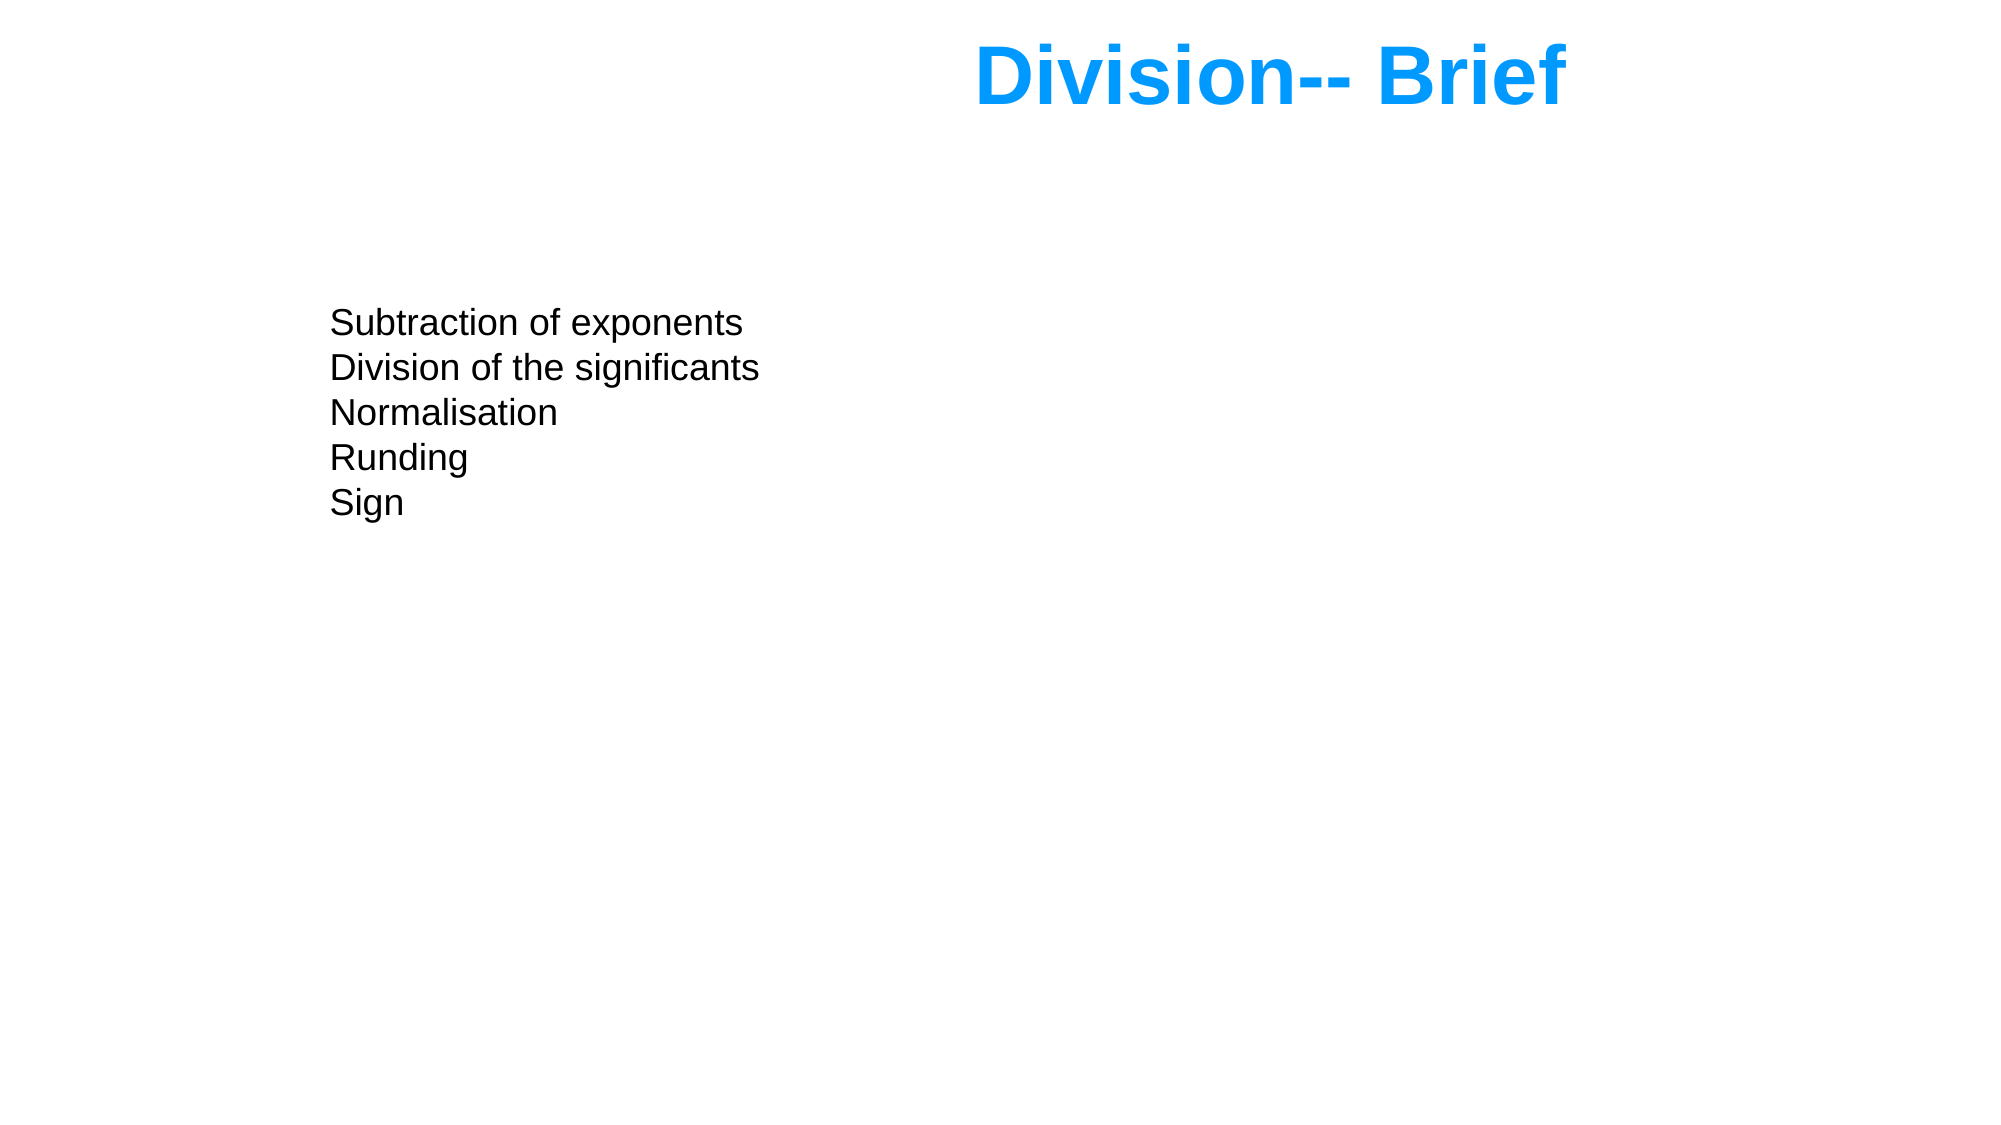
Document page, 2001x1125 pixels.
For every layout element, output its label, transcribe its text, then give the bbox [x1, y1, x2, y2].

list Subtraction of exponents Division of the significants Normalisation Runding Sign [314, 290, 1716, 979]
title Division-- Brief [624, 13, 1916, 200]
